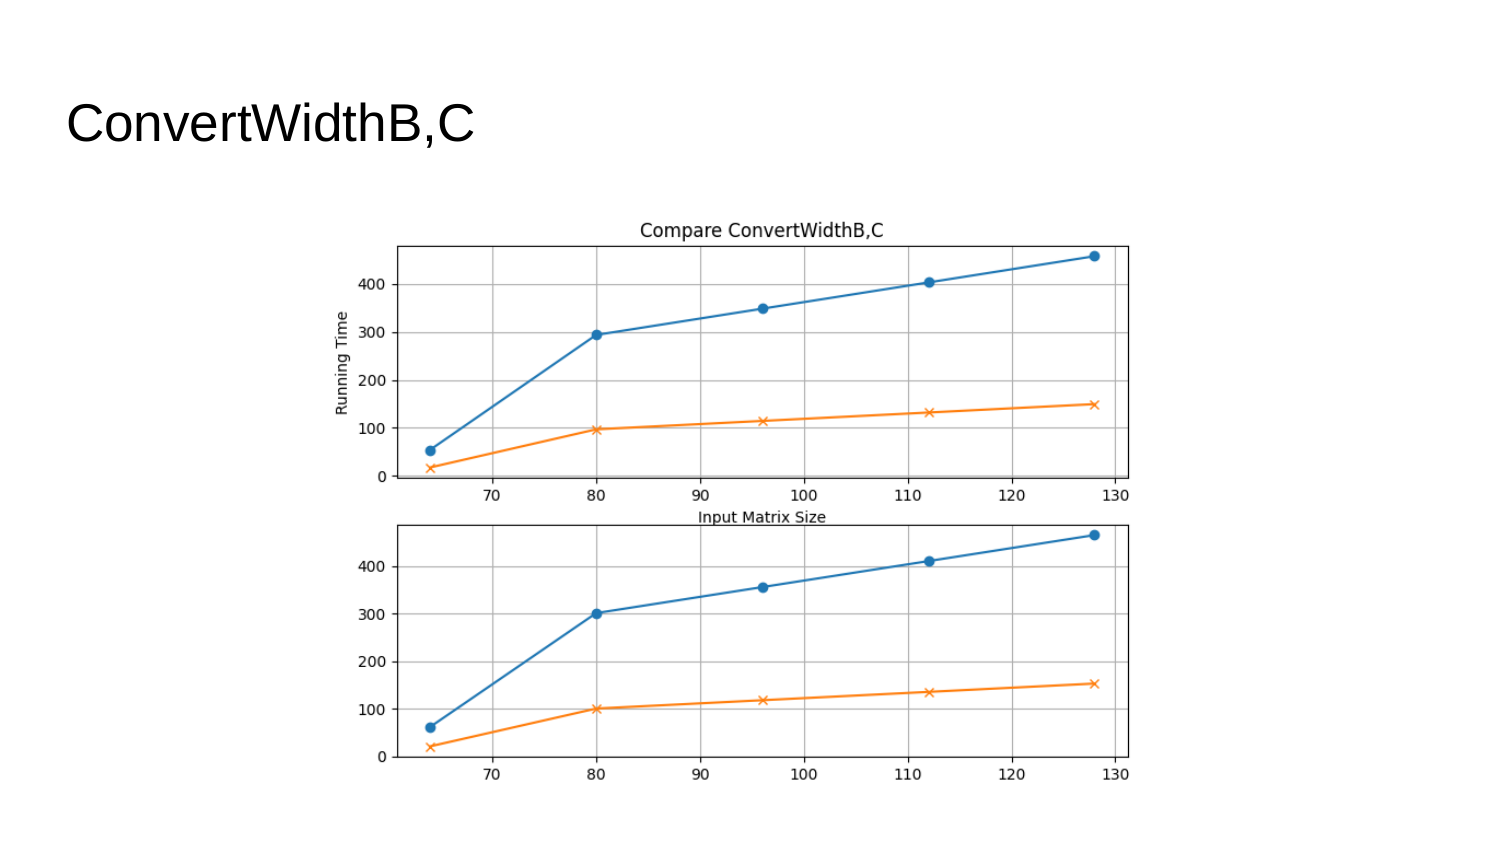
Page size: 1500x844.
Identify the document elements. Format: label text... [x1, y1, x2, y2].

picture [279, 166, 1221, 830]
title ConvertWidthB,C [51, 72, 1449, 167]
